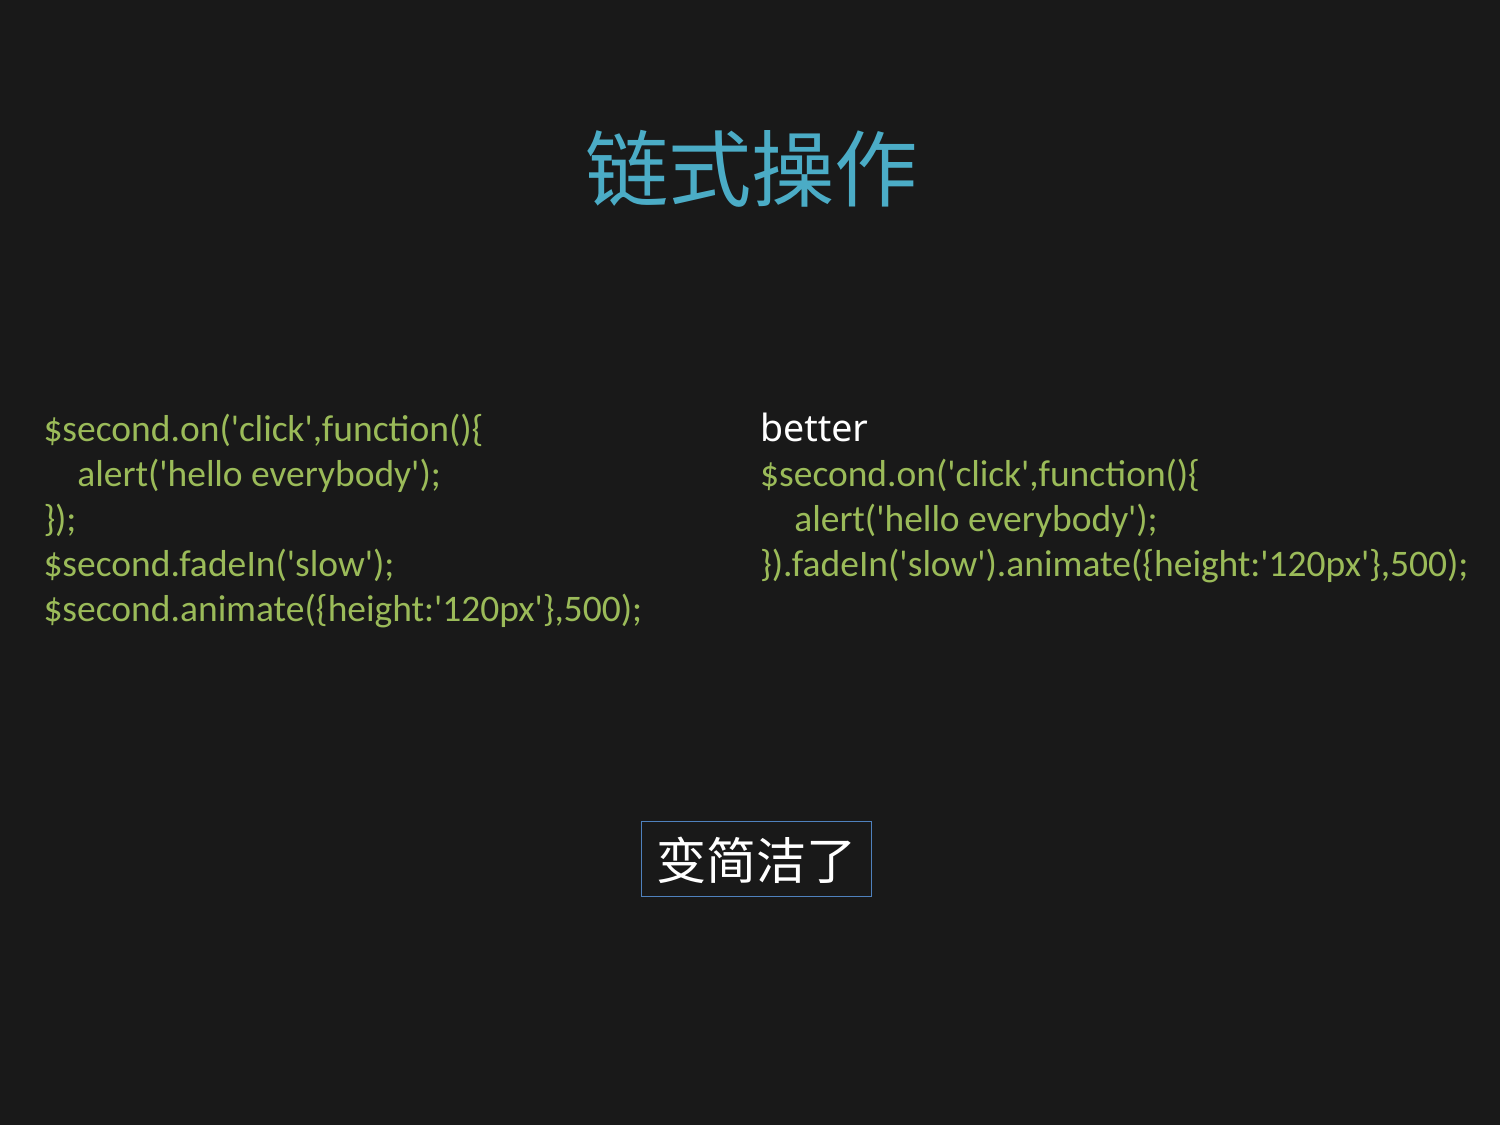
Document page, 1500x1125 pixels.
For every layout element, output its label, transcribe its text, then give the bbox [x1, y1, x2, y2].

title 链式操作 [102, 42, 1402, 291]
text_box better $second.on('click',function(){ alert('hello everybody'); }).fadeIn('slow').animate({height:'120px'},500); [745, 397, 1484, 592]
text_box 变简洁了 [641, 821, 872, 897]
text_box $second.on('click',function(){ alert('hello everybody'); }); $second.fadeIn('slow'); $second.animate({height:'120px'},500); [28, 397, 658, 637]
